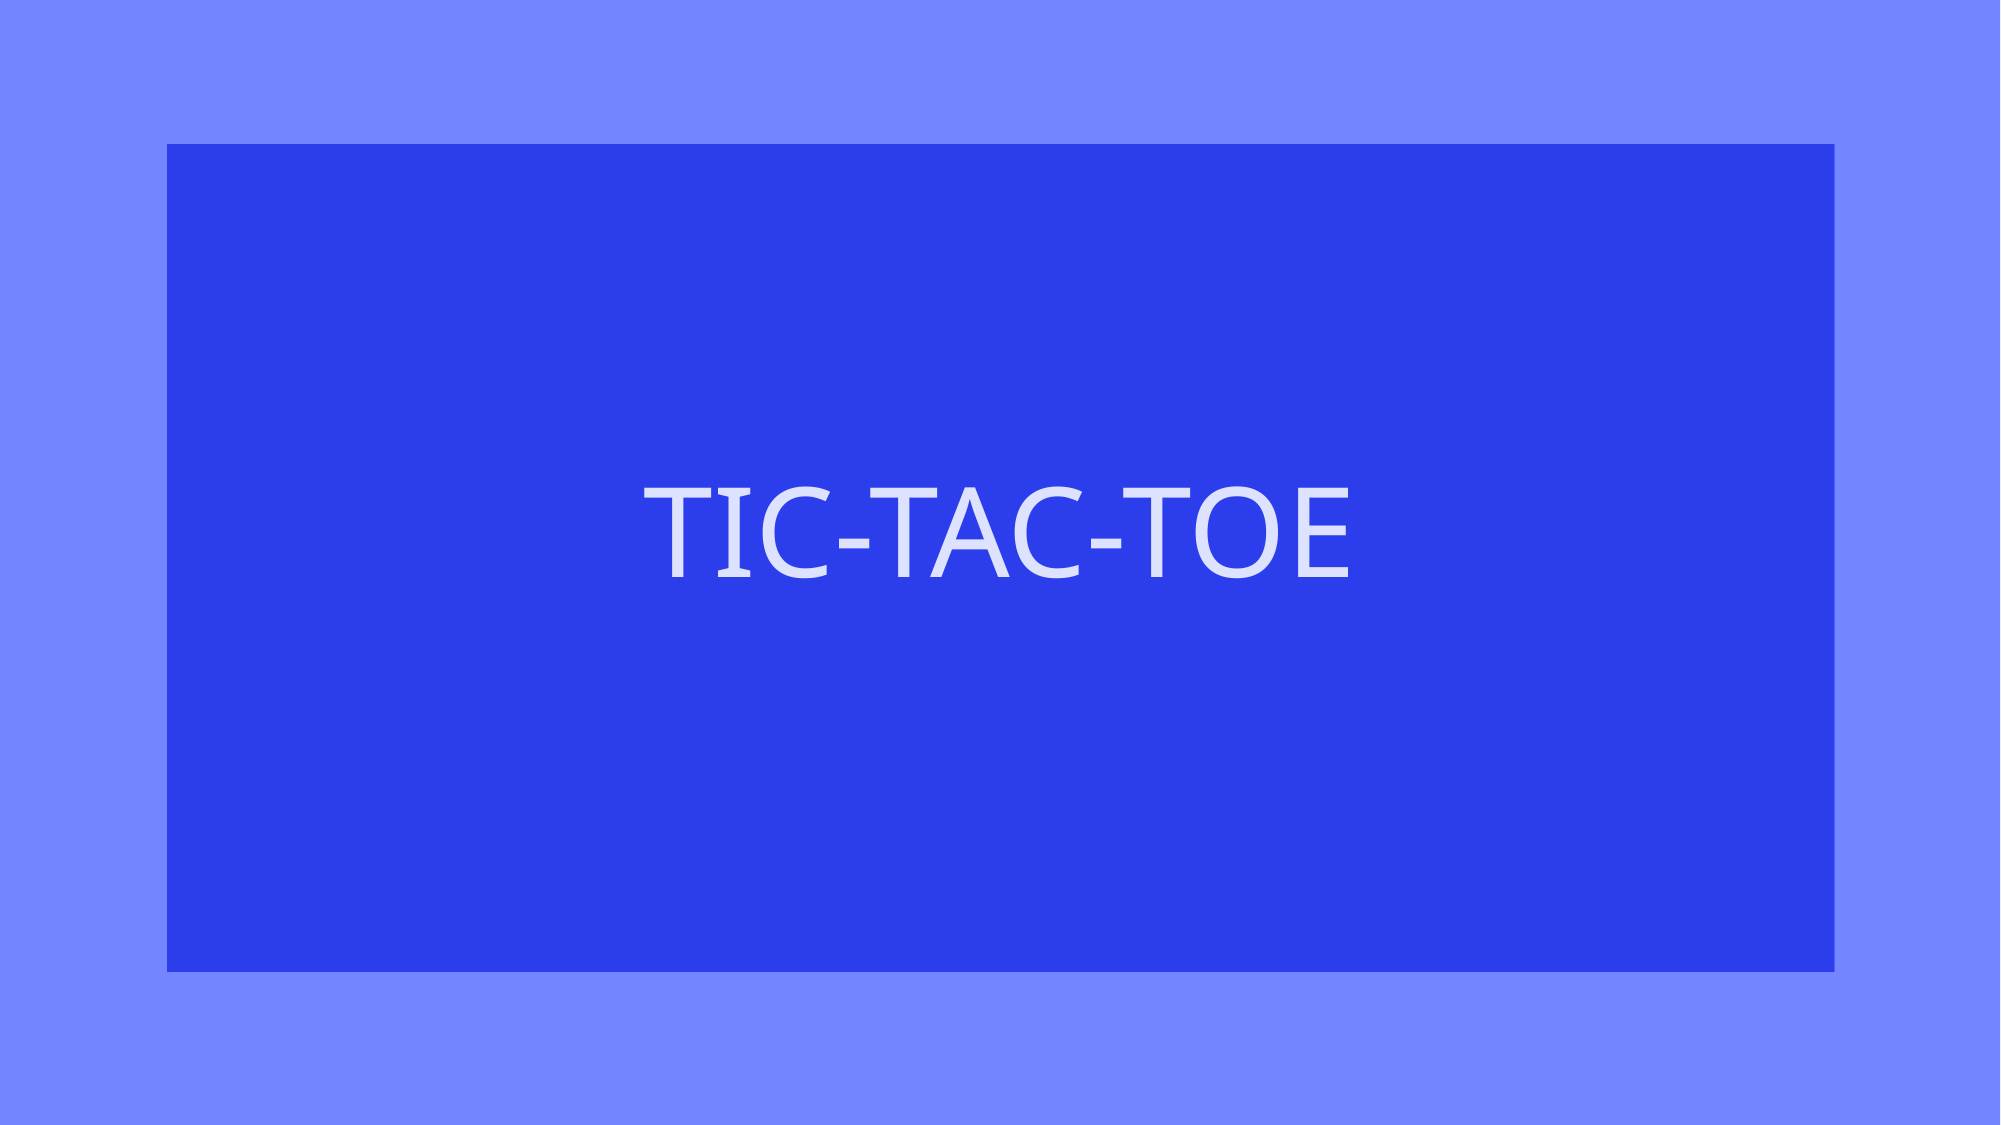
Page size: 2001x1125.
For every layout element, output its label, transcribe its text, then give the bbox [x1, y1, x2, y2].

text_box TIC-TAC-TOE [170, 462, 1830, 680]
picture [0, 0, 2001, 1125]
